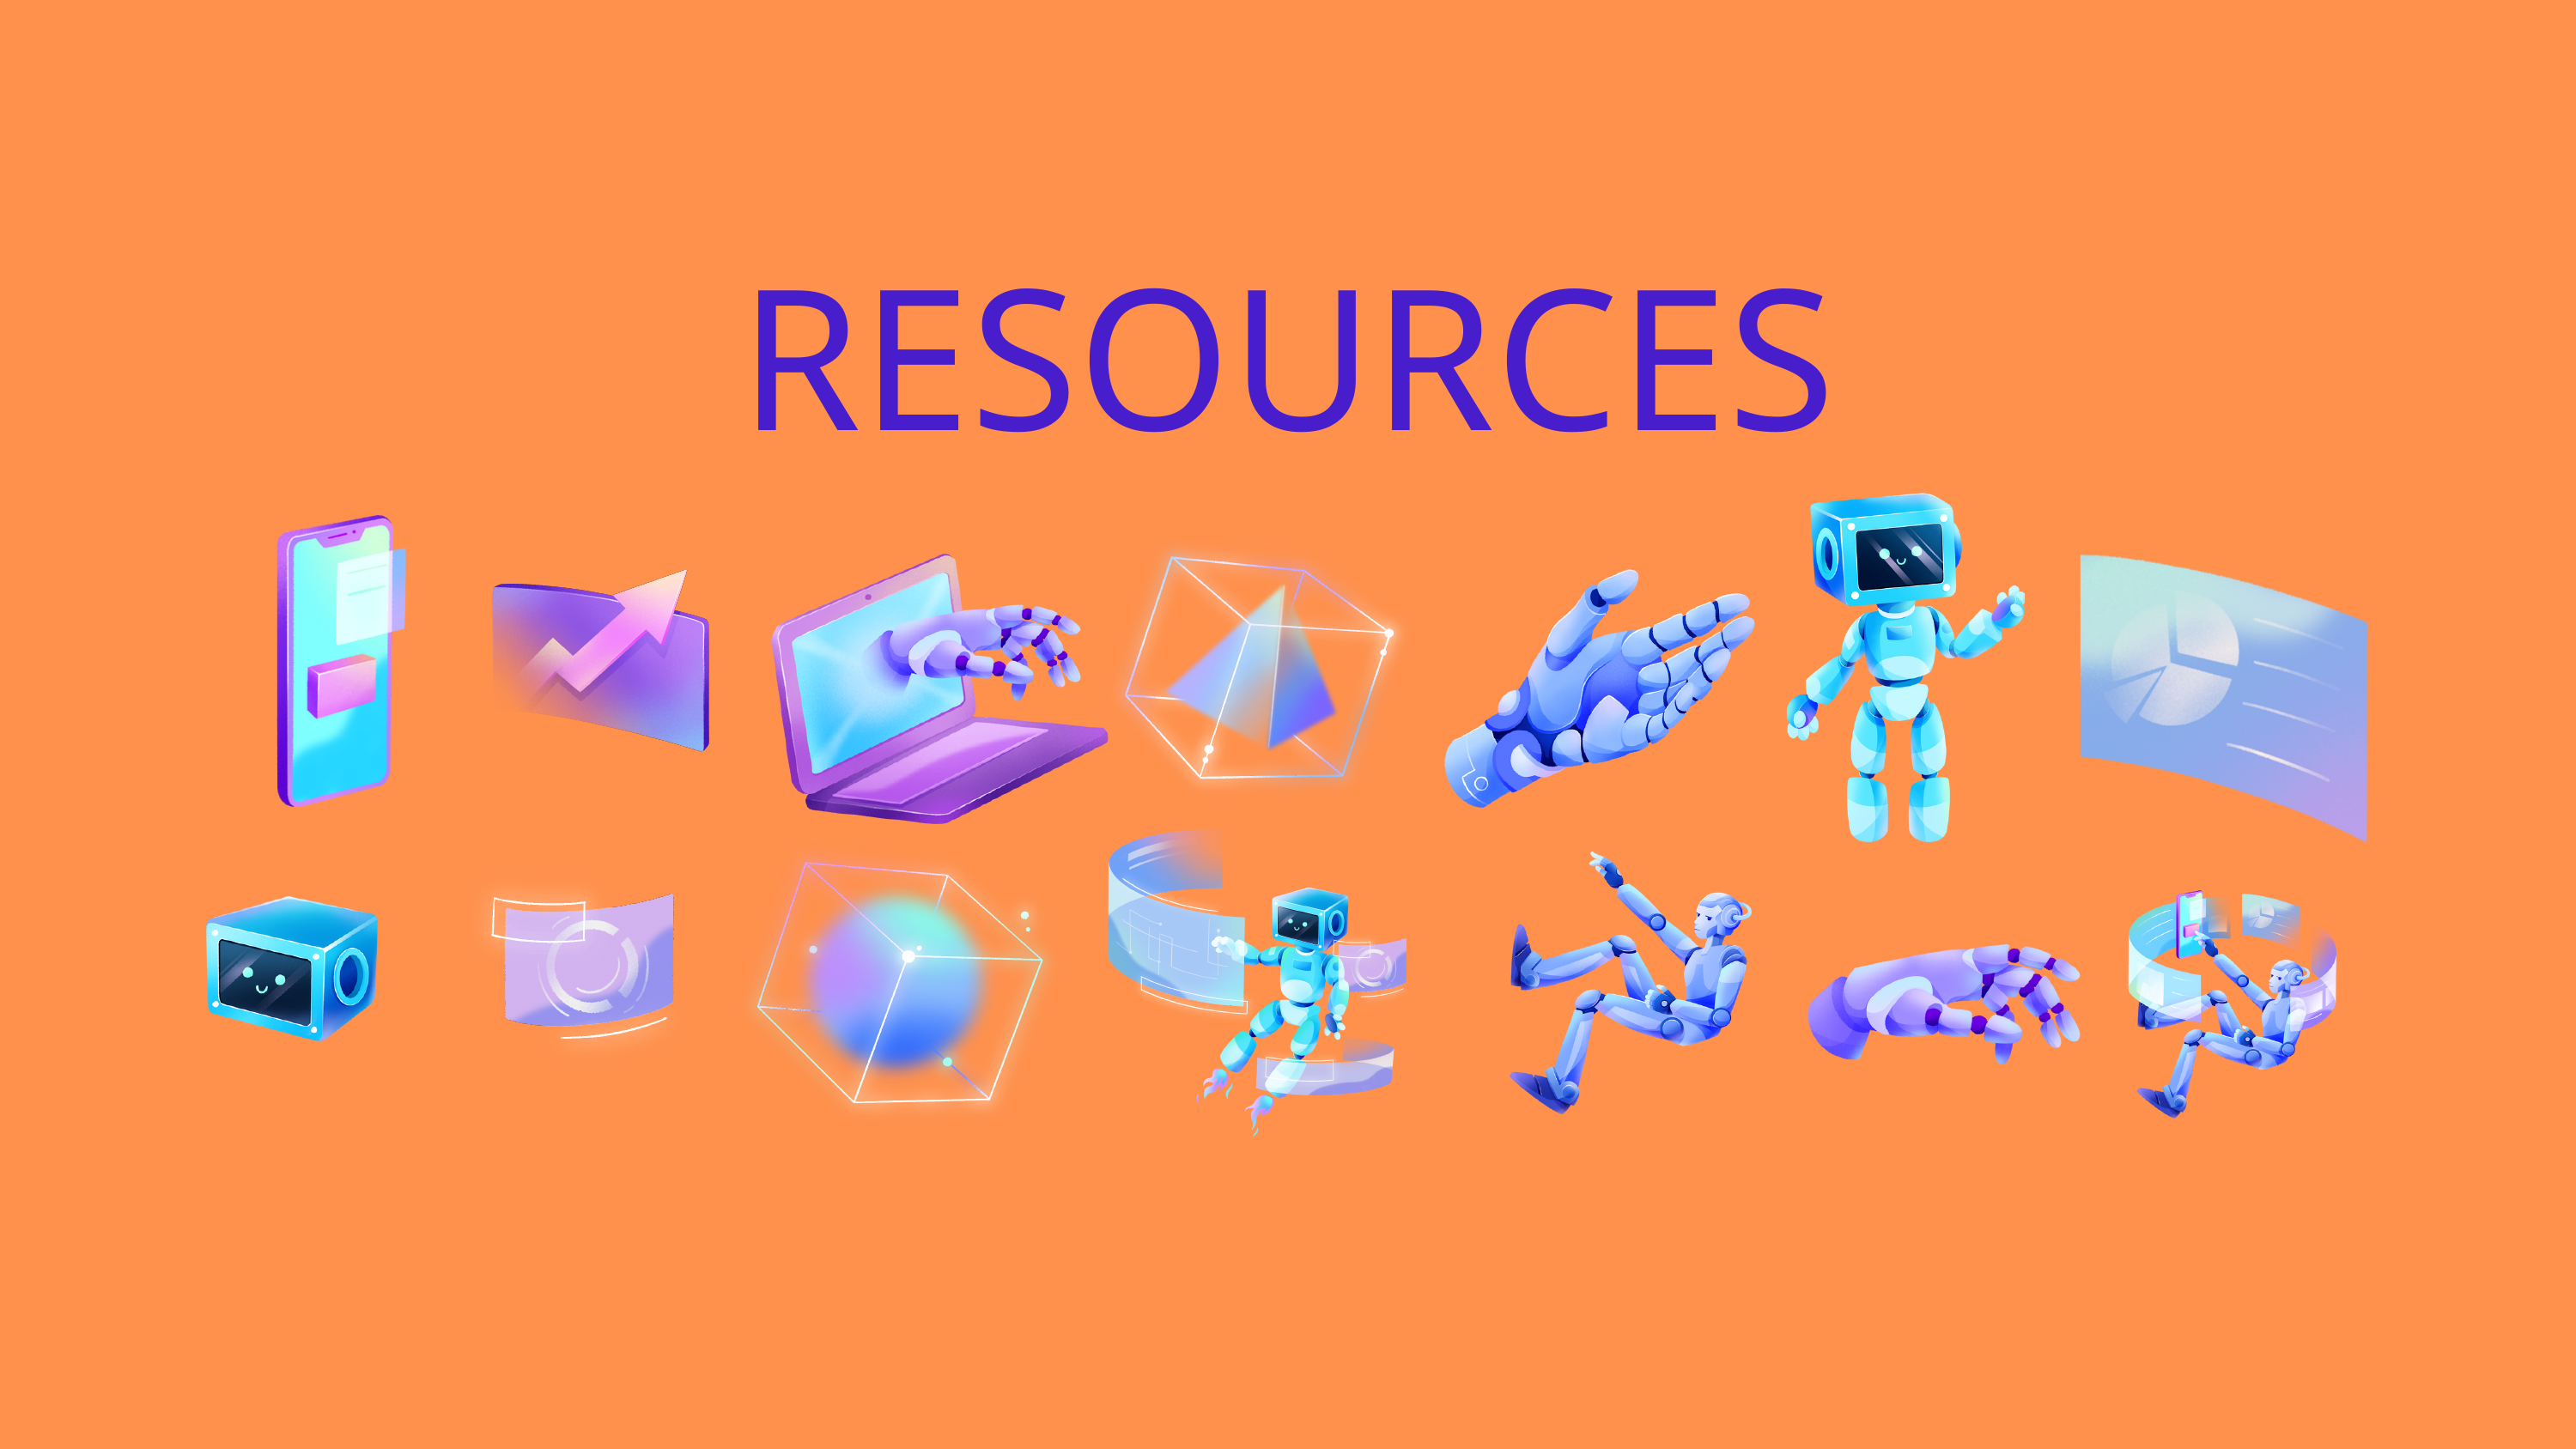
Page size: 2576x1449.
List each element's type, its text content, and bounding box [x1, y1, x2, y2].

text_box [2128, 890, 2336, 1119]
text_box [1638, 291, 1716, 328]
text_box [982, 289, 1064, 328]
text_box [1444, 569, 1755, 808]
text_box [738, 842, 1061, 1125]
text_box [1393, 291, 1481, 328]
text_box [2080, 554, 2370, 843]
text_box [1740, 289, 1821, 328]
text_box [881, 291, 958, 328]
text_box [1786, 493, 2026, 842]
text_box [771, 554, 1109, 824]
text_box [1510, 852, 1755, 1114]
text_box [1513, 289, 1612, 328]
text_box [759, 291, 848, 328]
text_box [466, 873, 687, 1064]
text_box [276, 515, 406, 808]
text_box [1113, 543, 1406, 792]
text_box RESOURCES [685, 328, 1891, 470]
text_box [1339, 291, 1355, 328]
text_box [1807, 944, 2081, 1064]
text_box [1108, 829, 1412, 1137]
text_box [1096, 288, 1212, 328]
text_box [1249, 291, 1266, 328]
text_box [486, 570, 716, 755]
text_box [206, 896, 378, 1041]
